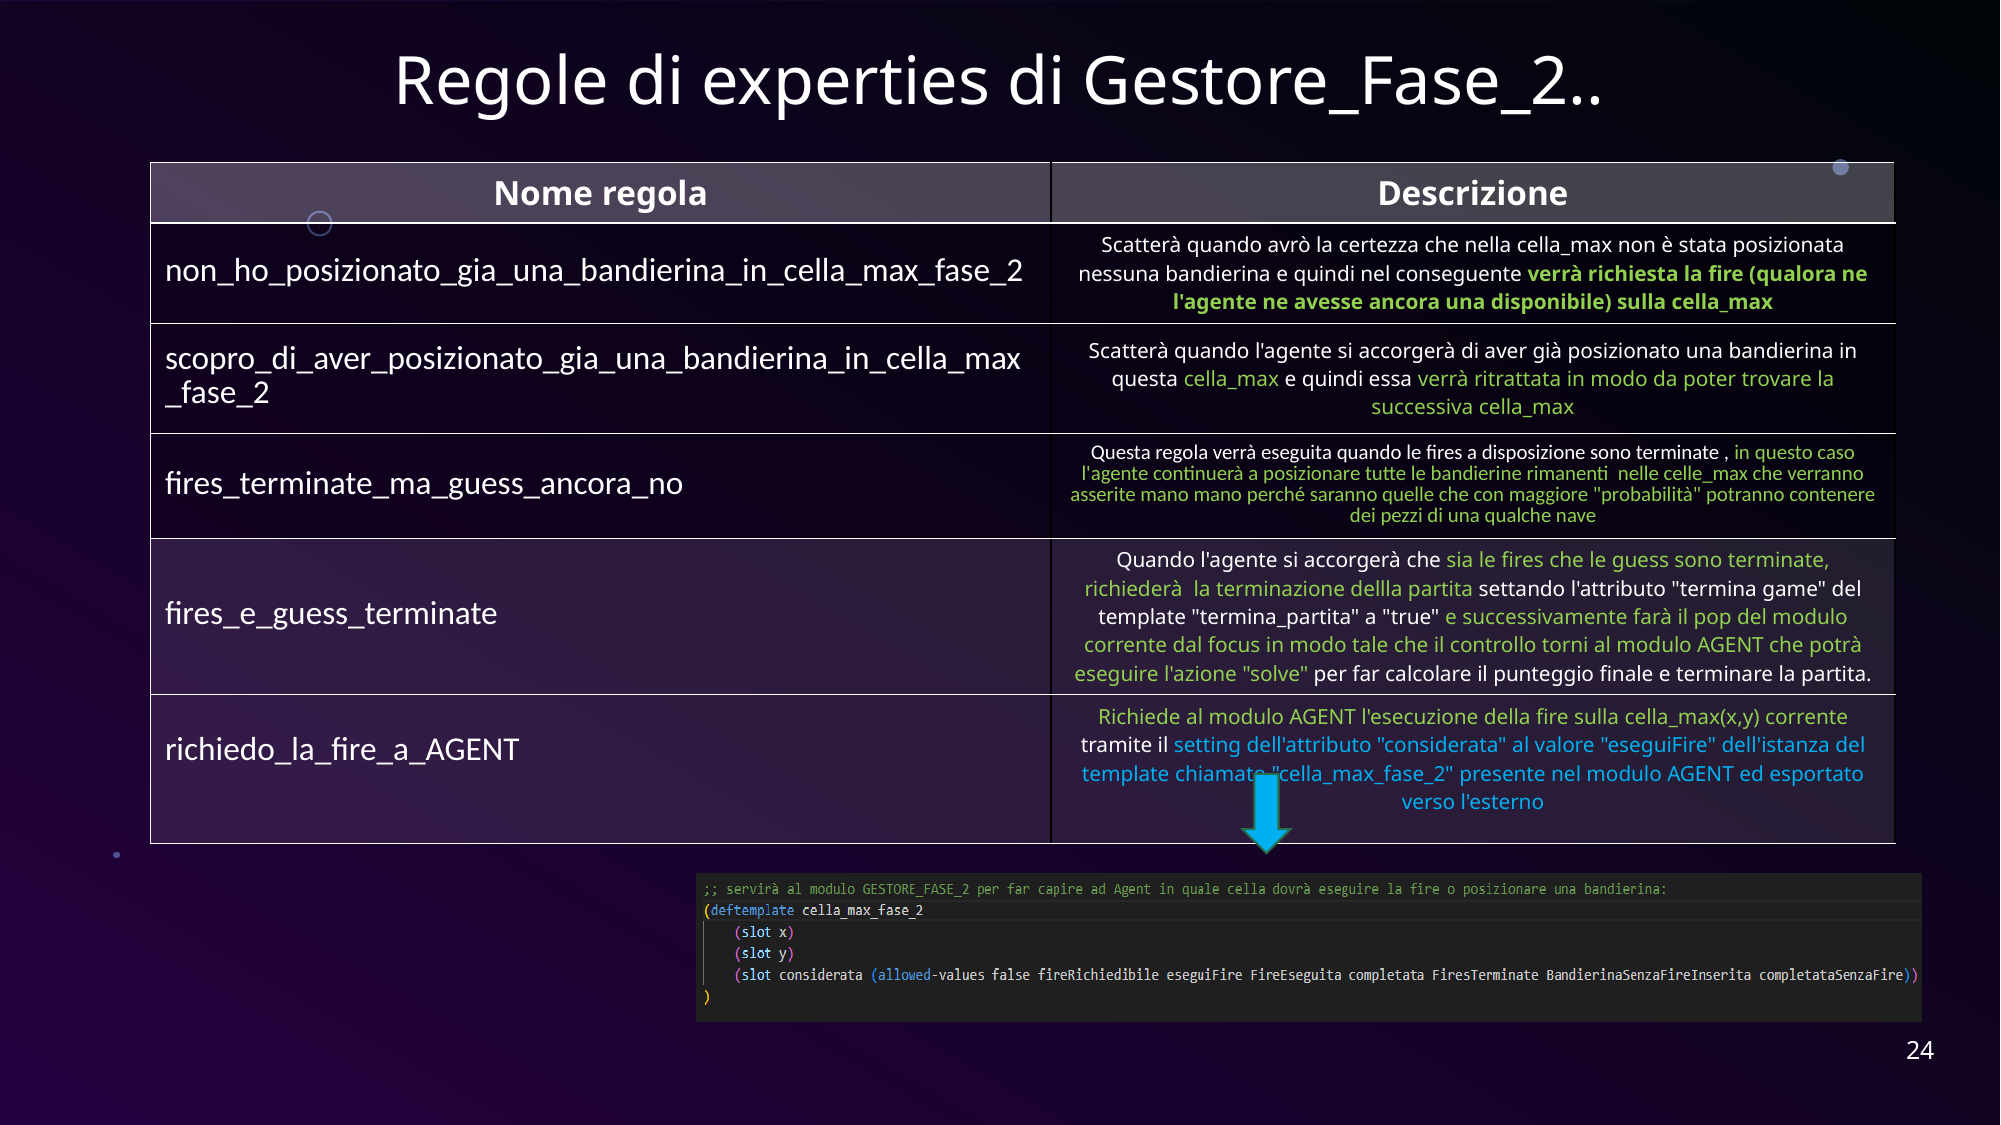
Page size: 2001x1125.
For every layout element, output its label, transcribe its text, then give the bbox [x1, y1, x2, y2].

picture [696, 873, 1922, 1022]
table_cell Quando l'agente si accorgerà che sia le fires che le guess sono terminate, richiederà la terminazione dellla partita settando l'attributo "termina game" del template "termina_partita" a "true" e successivamente farà il pop del modulo corrente dal focus in modo tale che il controllo torni al modulo AGENT che potrà eseguire l'azione "solve" per far calcolare il punteggio finale e terminare la partita. [1052, 539, 1894, 694]
table_cell non_ho_posizionato_gia_una_bandierina_in_cella_max_fase_2 [151, 224, 1050, 323]
table_cell Scatterà quando avrò la certezza che nella cella_max non è stata posizionata nessuna bandierina e quindi nel conseguente verrà richiesta la fire (qualora ne l'agente ne avesse ancora una disponibile) sulla cella_max [1052, 224, 1894, 323]
table_cell Richiede al modulo AGENT l'esecuzione della fire sulla cella_max(x,y) corrente tramite il setting dell'attributo "considerata" al valore "eseguiFire" dell'istanza del template chiamato "cella_max_fase_2" presente nel modulo AGENT ed esportato verso l'esterno [1052, 695, 1894, 843]
slide_number 24 [1499, 1021, 1950, 1082]
table_cell fires_e_guess_terminate [151, 539, 1050, 694]
table_cell fires_terminate_ma_guess_ancora_no [151, 434, 1050, 538]
table_cell richiedo_la_fire_a_AGENT [151, 695, 1050, 843]
table_header Nome regola [151, 163, 1050, 222]
table_cell scopro_di_aver_posizionato_gia_una_bandierina_in_cella_max_fase_2 [151, 324, 1050, 433]
text_box [1239, 772, 1294, 855]
table_header Descrizione [1052, 163, 1894, 222]
title Regole di experties di Gestore_Fase_2.. [137, 25, 1863, 142]
table_cell Questa regola verrà eseguita quando le fires a disposizione sono terminate , in questo caso l'agente continuerà a posizionare tutte le bandierine rimanenti nelle celle_max che verranno asserite mano mano perché saranno quelle che con maggiore "probabilità" potranno contenere dei pezzi di una qualche nave [1052, 434, 1894, 538]
table_cell Scatterà quando l'agente si accorgerà di aver già posizionato una bandierina in questa cella_max e quindi essa verrà ritrattata in modo da poter trovare la successiva cella_max [1052, 324, 1894, 433]
